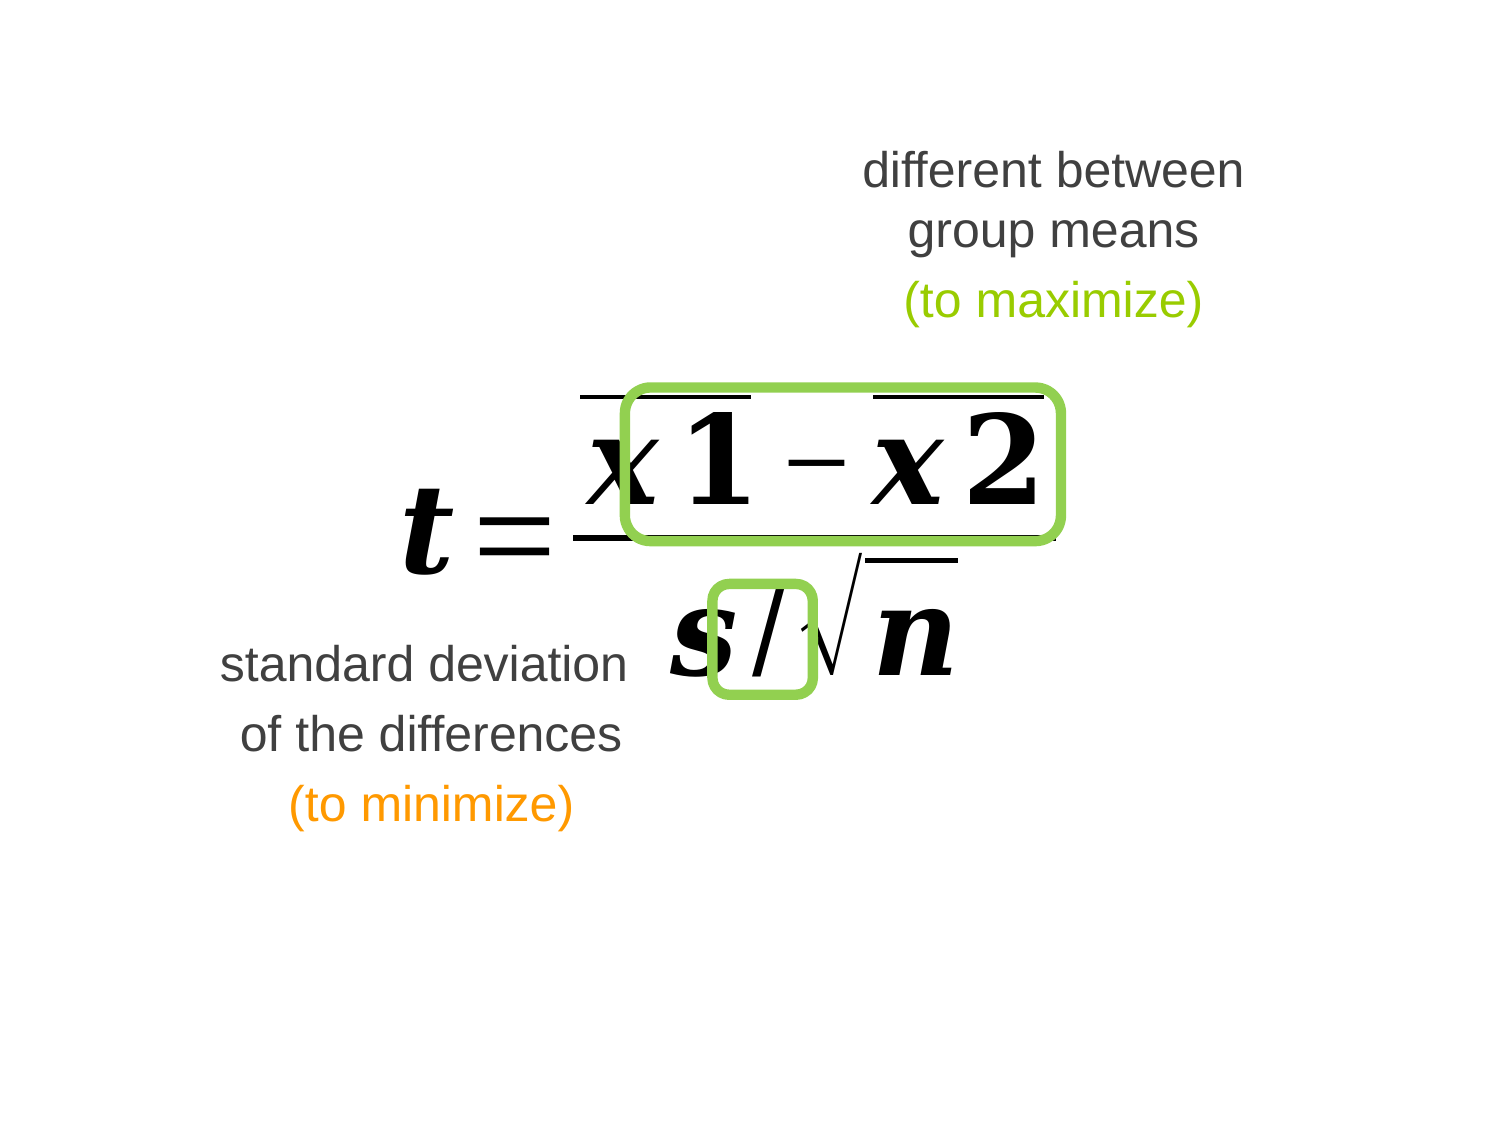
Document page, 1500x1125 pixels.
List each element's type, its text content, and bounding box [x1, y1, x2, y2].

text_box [624, 129, 1295, 542]
text_box [712, 583, 813, 623]
text_box standard deviation of the differences (to minimize) [0, 623, 1100, 724]
